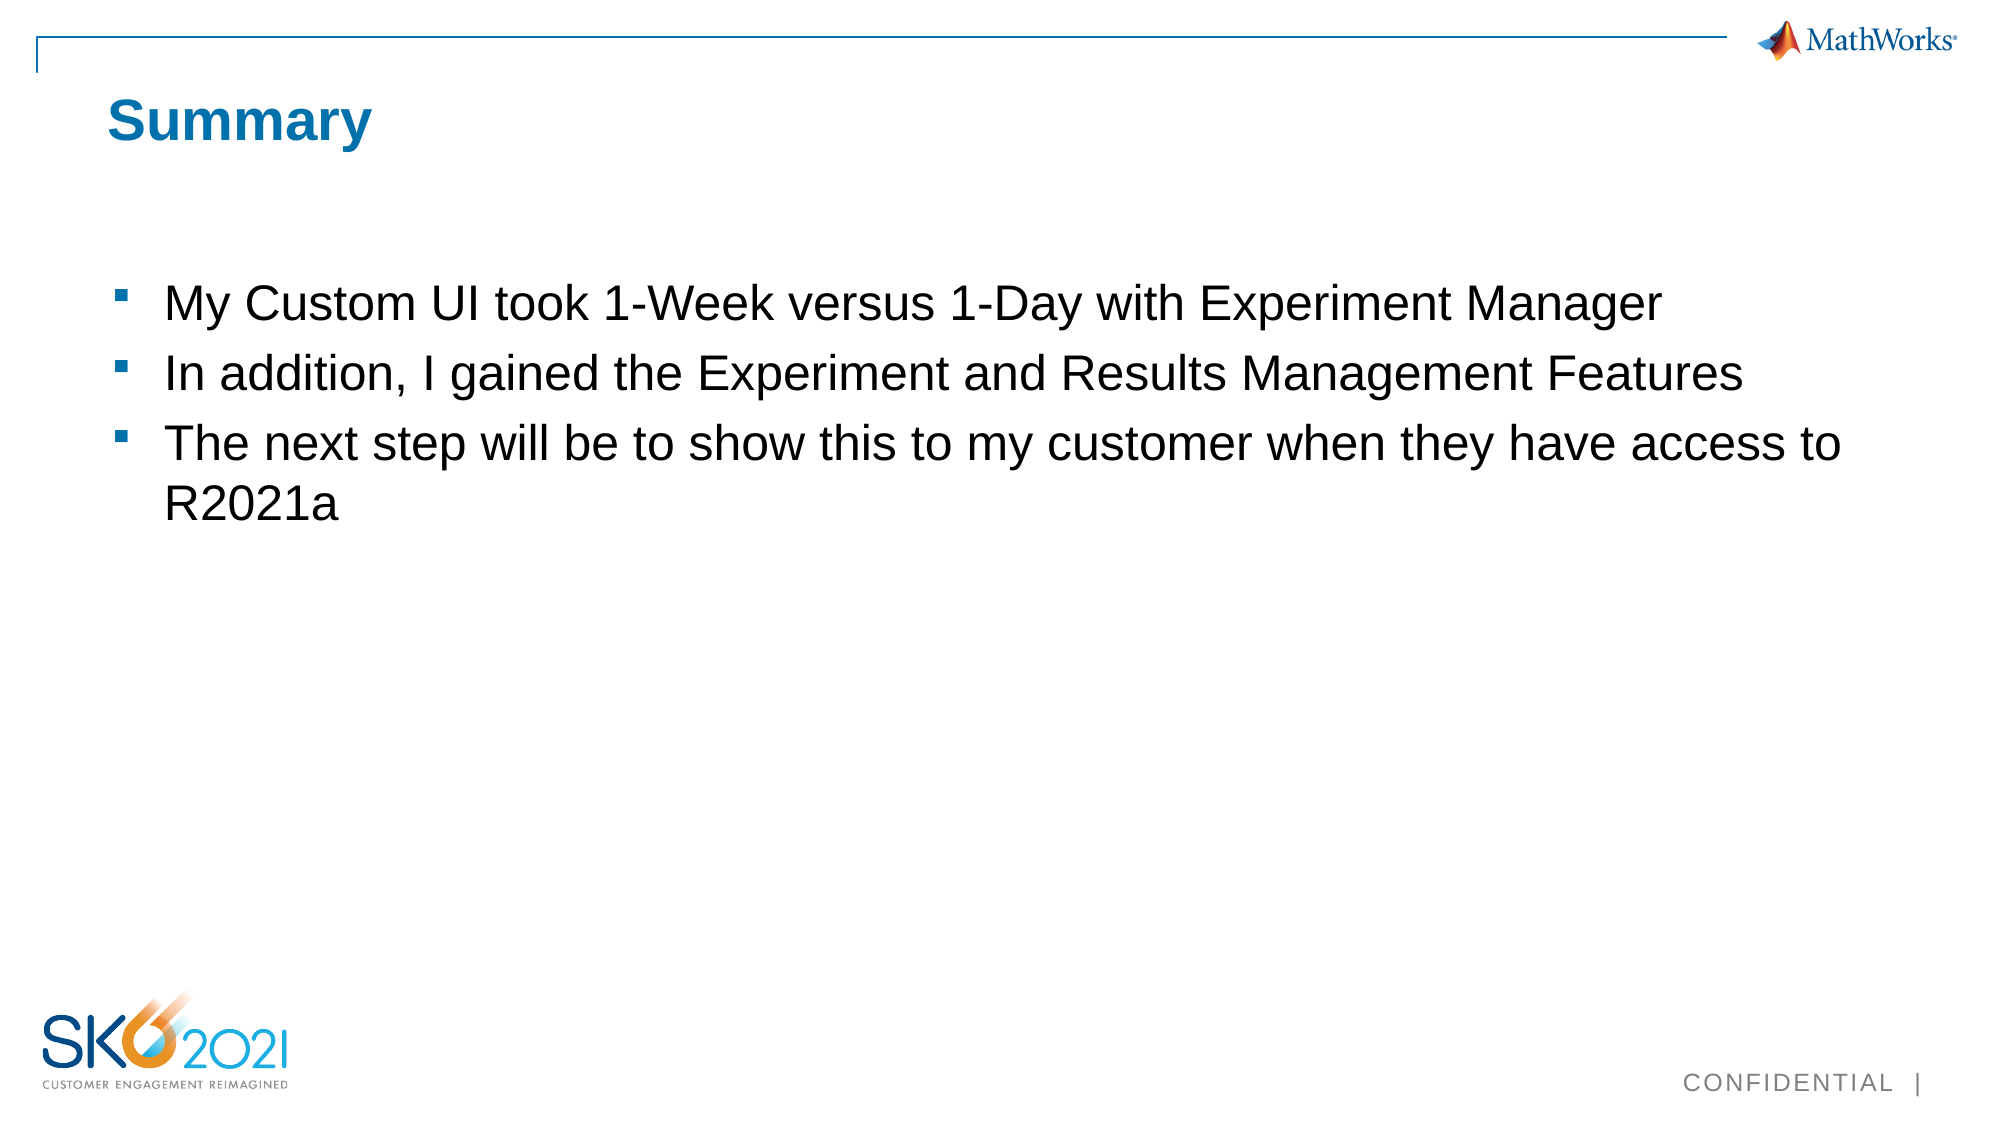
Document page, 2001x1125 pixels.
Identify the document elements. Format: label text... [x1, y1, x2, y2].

title Summary [99, 74, 1868, 238]
list My Custom UI took 1-Week versus 1-Day with Experiment Manager In addition, I gained the Experiment and Results Management Features The next step will be to show this to my customer when they have access to R2021a [99, 261, 1868, 1026]
picture [1751, 11, 1970, 71]
picture [42, 988, 288, 1089]
